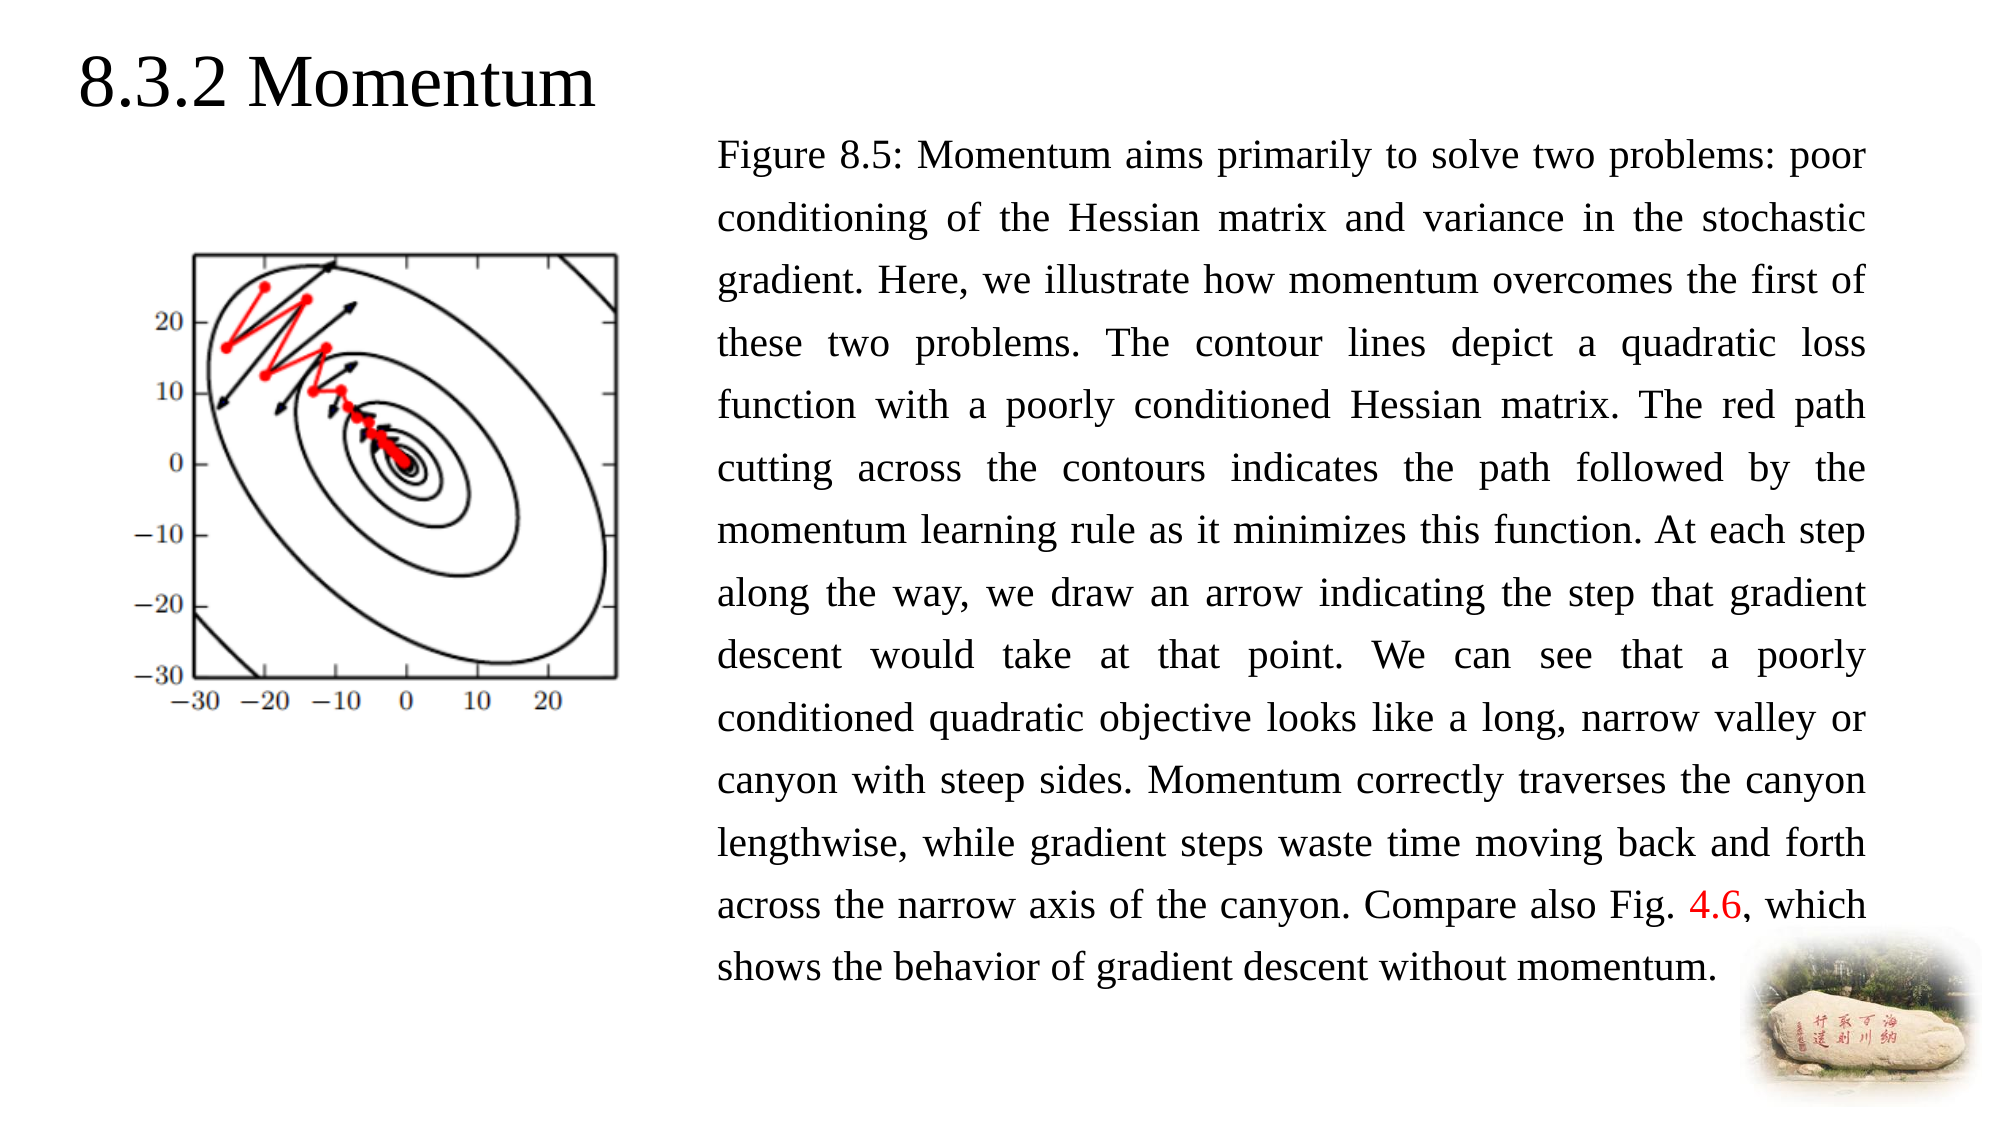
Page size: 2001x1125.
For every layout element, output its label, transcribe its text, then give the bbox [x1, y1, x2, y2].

picture [63, 181, 710, 735]
picture [1740, 922, 1985, 1107]
title 8.3.2 Momentum [63, 21, 1789, 142]
list Figure 8.5: Momentum aims primarily to solve two problems: poor conditioning of the Hessian matrix and variance in the stochastic gradient. Here, we illustrate how momentum overcomes the first of these two problems. The contour lines depict a quadratic loss function with a poorly conditioned Hessian matrix. The red path cutting across the contours indicates the path followed by the momentum learning rule as it minimizes this function. At each step along the way, we draw an arrow indicating the step that gradient descent would take at that point. We can see that a poorly conditioned quadratic objective looks like a long, narrow valley or canyon with steep sides. Momentum correctly traverses the canyon lengthwise, while gradient steps waste time moving back and forth across the narrow axis of the canyon. Compare also Fig. 4.6, which shows the behavior of gradient descent without momentum. [701, 107, 1883, 1018]
